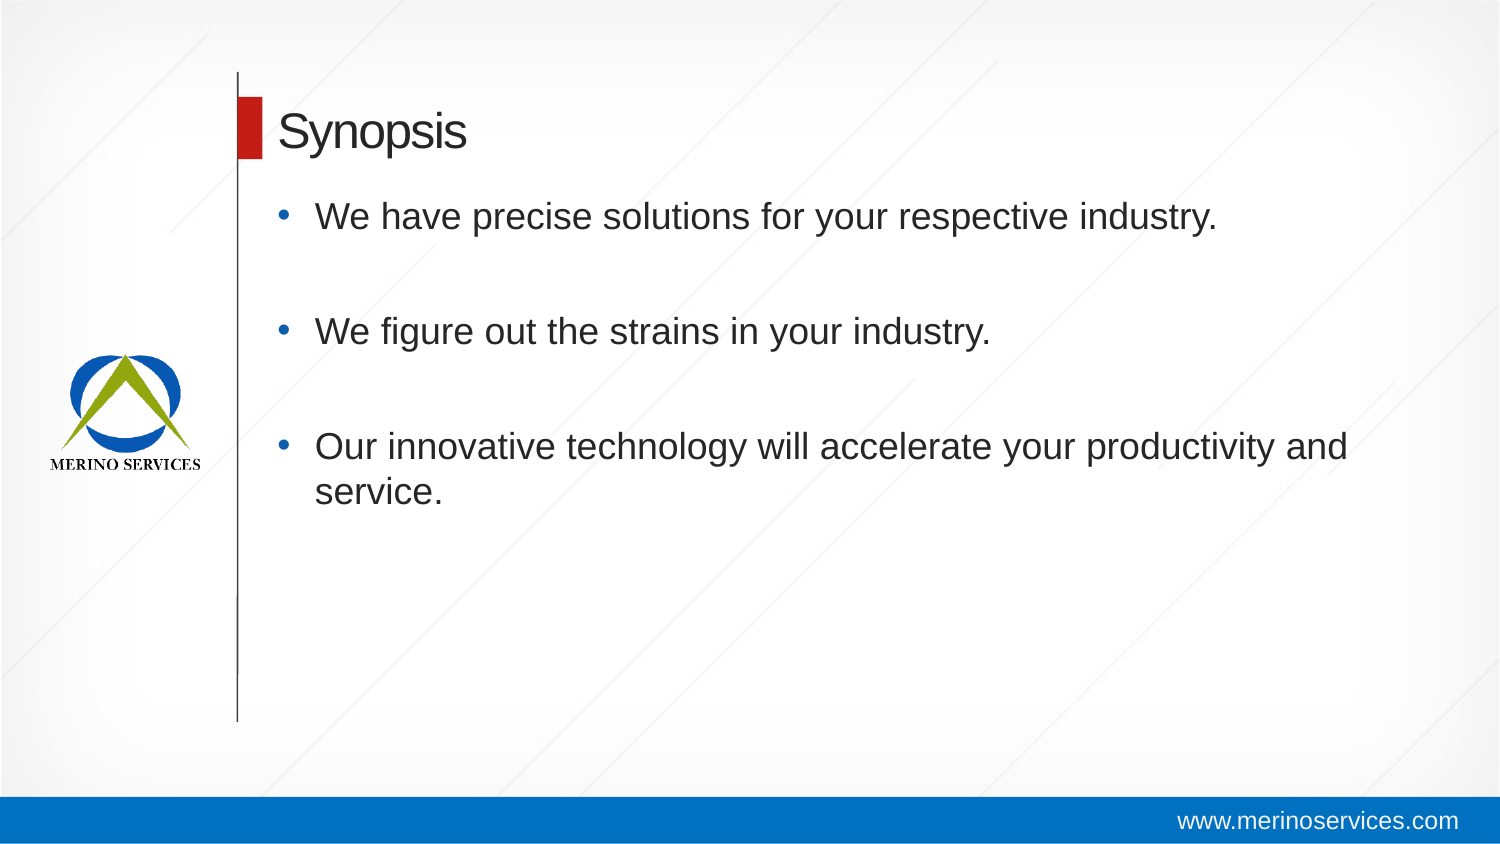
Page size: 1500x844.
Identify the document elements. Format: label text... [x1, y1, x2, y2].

list We have precise solutions for your respective industry. We figure out the strains in your industry. Our innovative technology will accelerate your productivity and service. [262, 184, 1388, 685]
title Synopsis [262, 96, 1388, 160]
picture [0, 0, 1500, 796]
